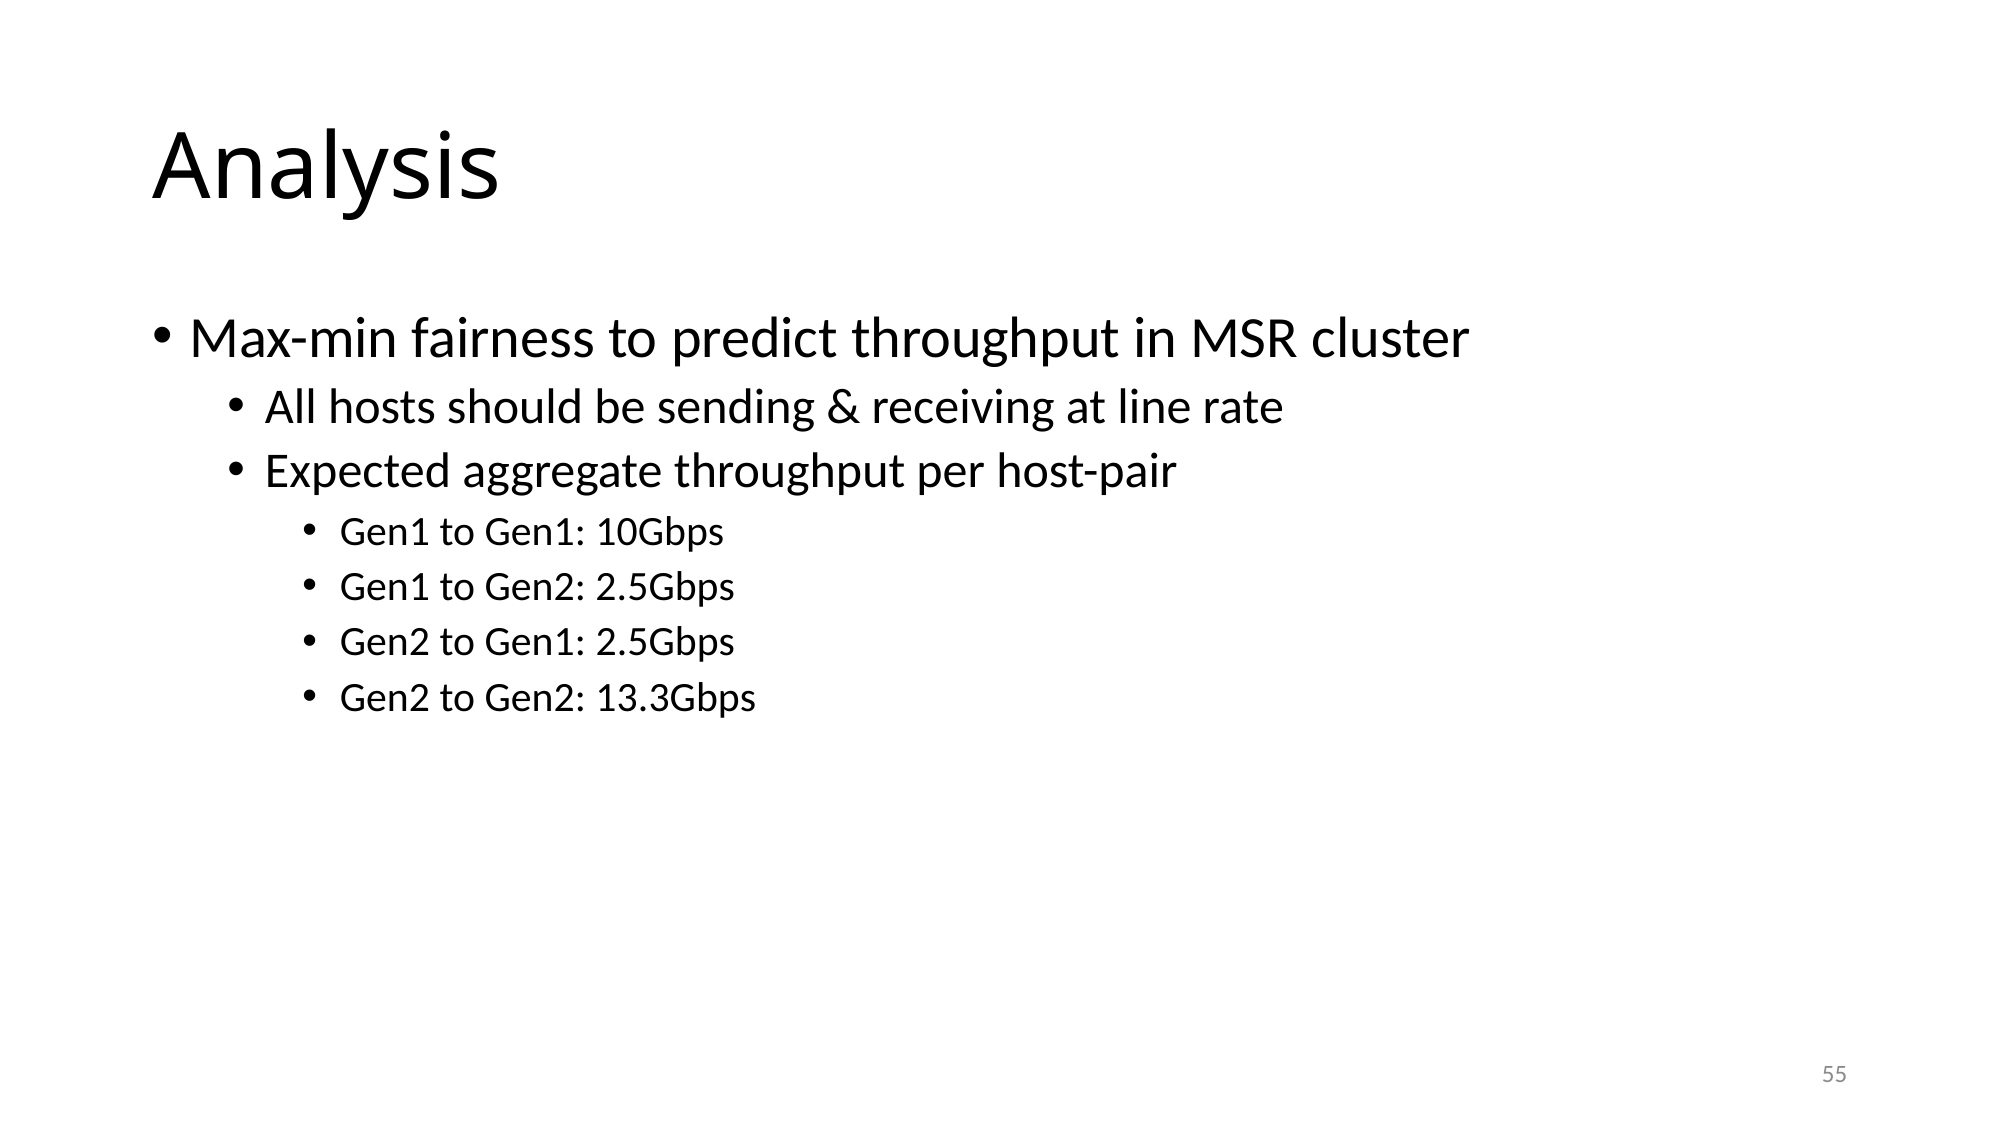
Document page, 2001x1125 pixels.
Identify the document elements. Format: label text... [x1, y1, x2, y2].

title Analysis [137, 59, 1863, 278]
slide_number 55 [1412, 1042, 1863, 1103]
list Max-min fairness to predict throughput in MSR cluster All hosts should be sending & receiving at line rate Expected aggregate throughput per host-pair Gen1 to Gen1: 10Gbps Gen1 to Gen2: 2.5Gbps Gen2 to Gen1: 2.5Gbps Gen2 to Gen2: 13.3Gbps [137, 299, 1863, 1014]
